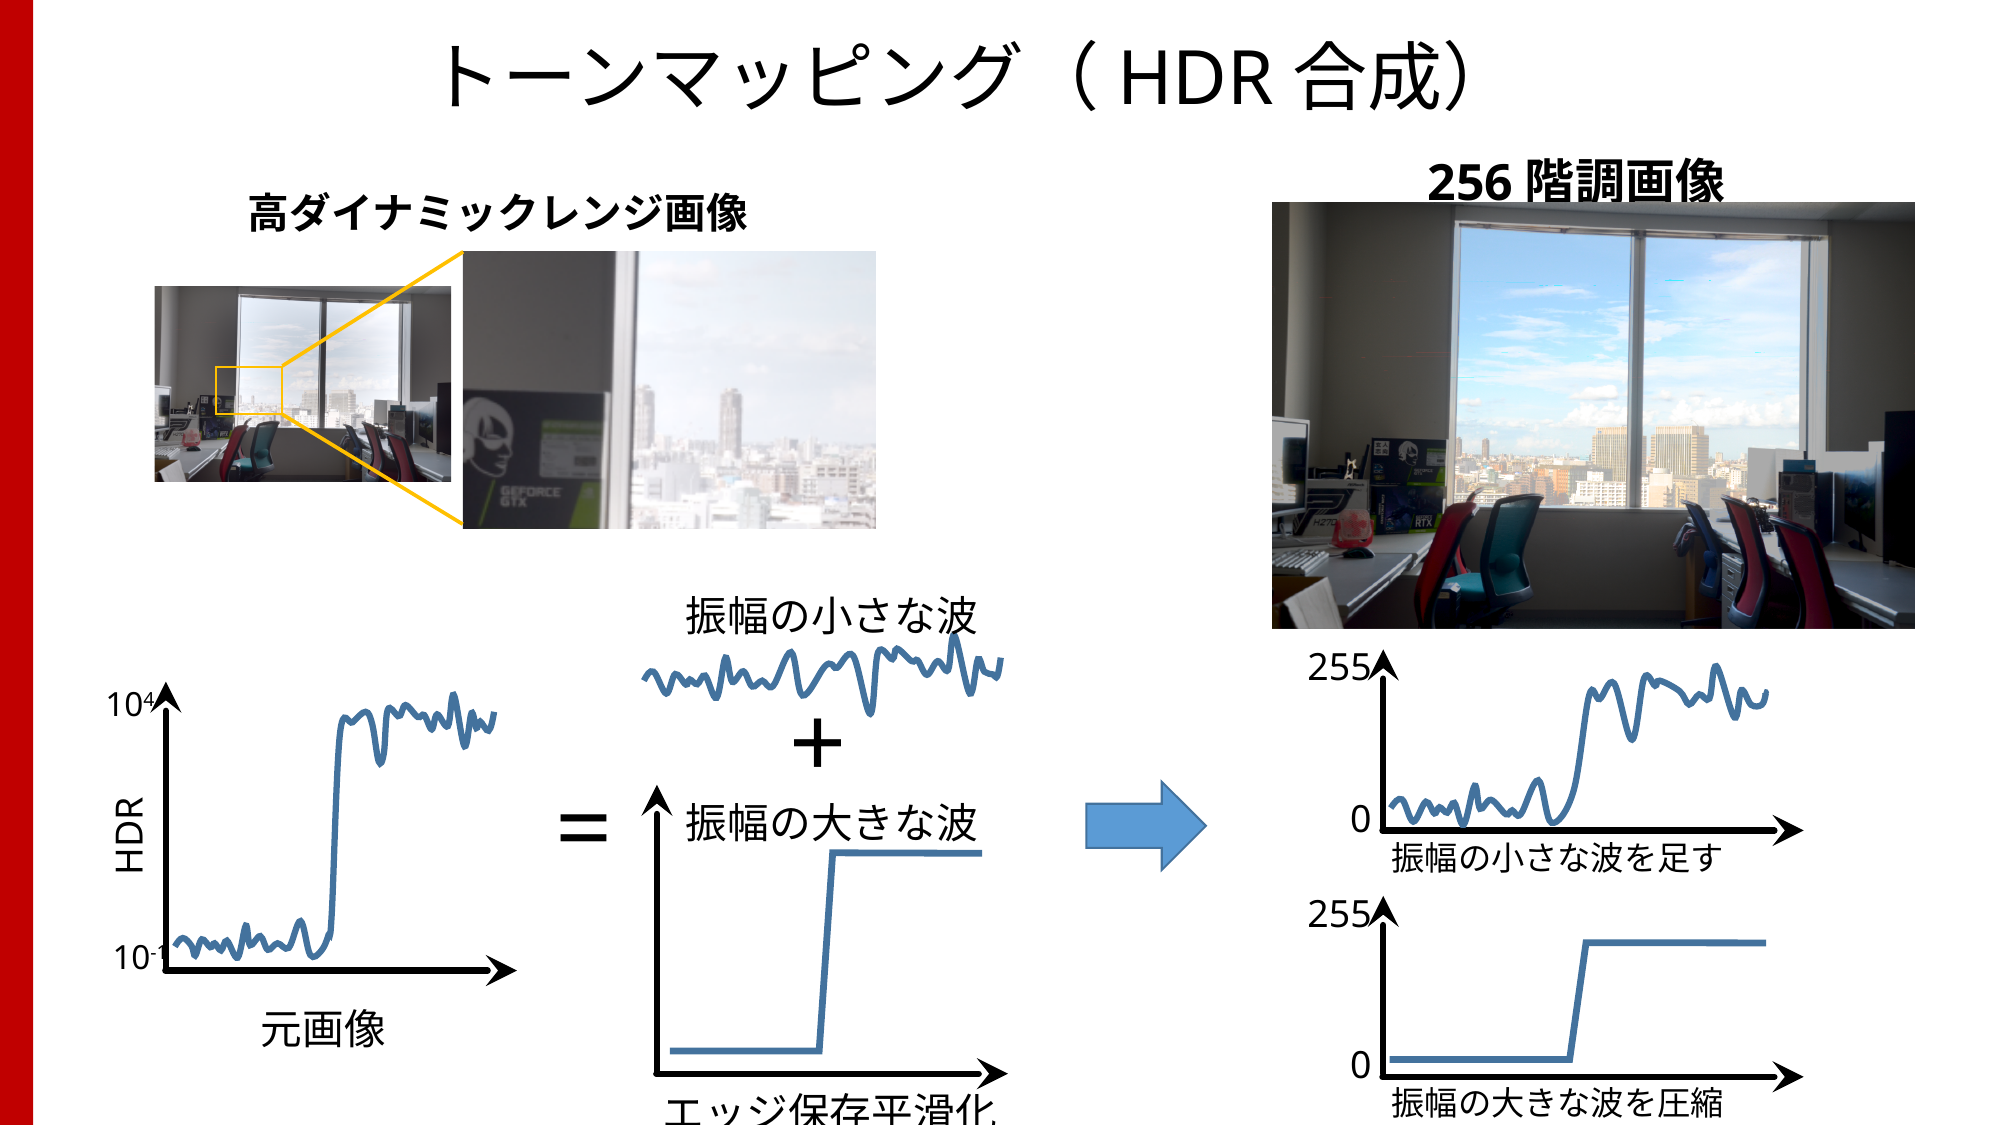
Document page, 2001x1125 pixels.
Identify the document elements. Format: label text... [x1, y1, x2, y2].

text_box 高ダイナミックレンジ画像 [232, 179, 763, 245]
picture [154, 286, 215, 482]
text_box 元画像 [246, 995, 401, 1061]
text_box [215, 251, 464, 525]
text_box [1293, 635, 1804, 781]
text_box 256階調画像 [1412, 143, 1740, 202]
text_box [540, 581, 1001, 893]
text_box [89, 675, 517, 985]
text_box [646, 784, 1014, 1125]
picture [1272, 202, 1915, 629]
picture [462, 251, 876, 529]
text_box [1086, 781, 1804, 1125]
title トーンマッピング（HDR合成） [297, 30, 1648, 129]
